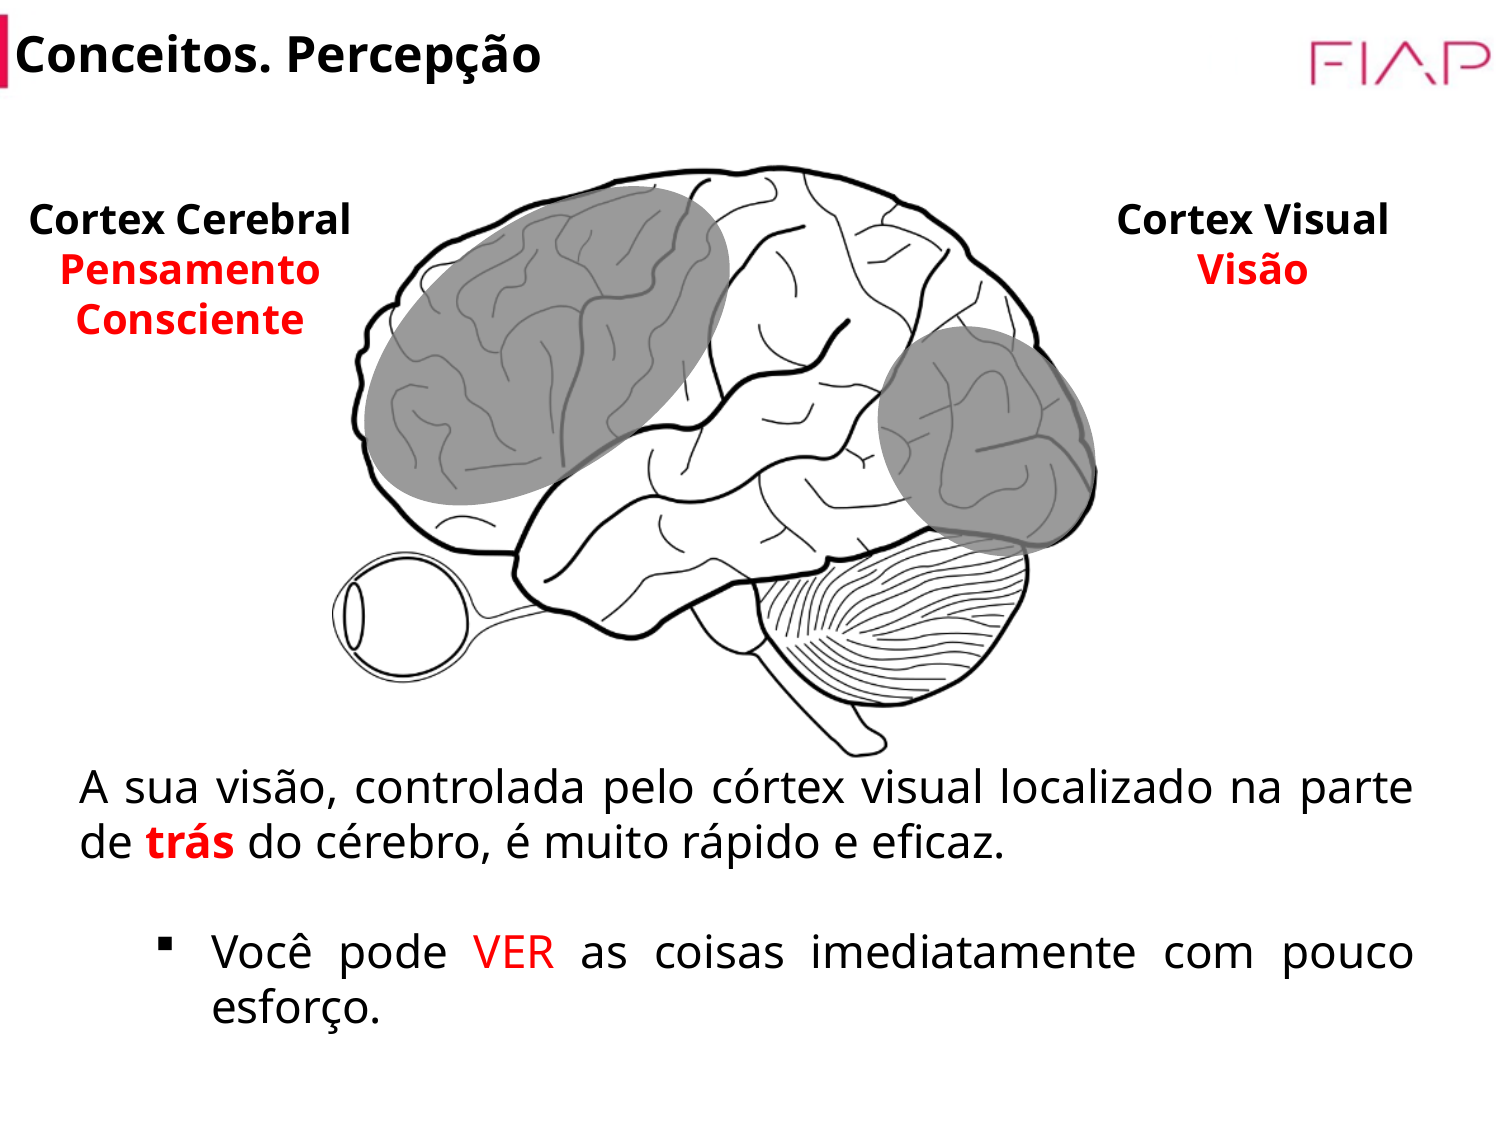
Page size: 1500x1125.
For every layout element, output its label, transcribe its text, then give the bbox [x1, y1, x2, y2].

text_box A sua visão, controlada pelo córtex visual localizado na parte de trás do cérebro, é muito rápido e eficaz. Você pode VER as coisas imediatamente com pouco esforço. [64, 750, 1431, 1040]
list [331, 160, 1098, 764]
text_box Cortex Cerebral Pensamento Consciente [13, 185, 326, 351]
picture [0, 0, 1500, 133]
text_box Cortex Visual Visão [1102, 185, 1431, 301]
text_box Conceitos. Percepção [0, 15, 1193, 91]
